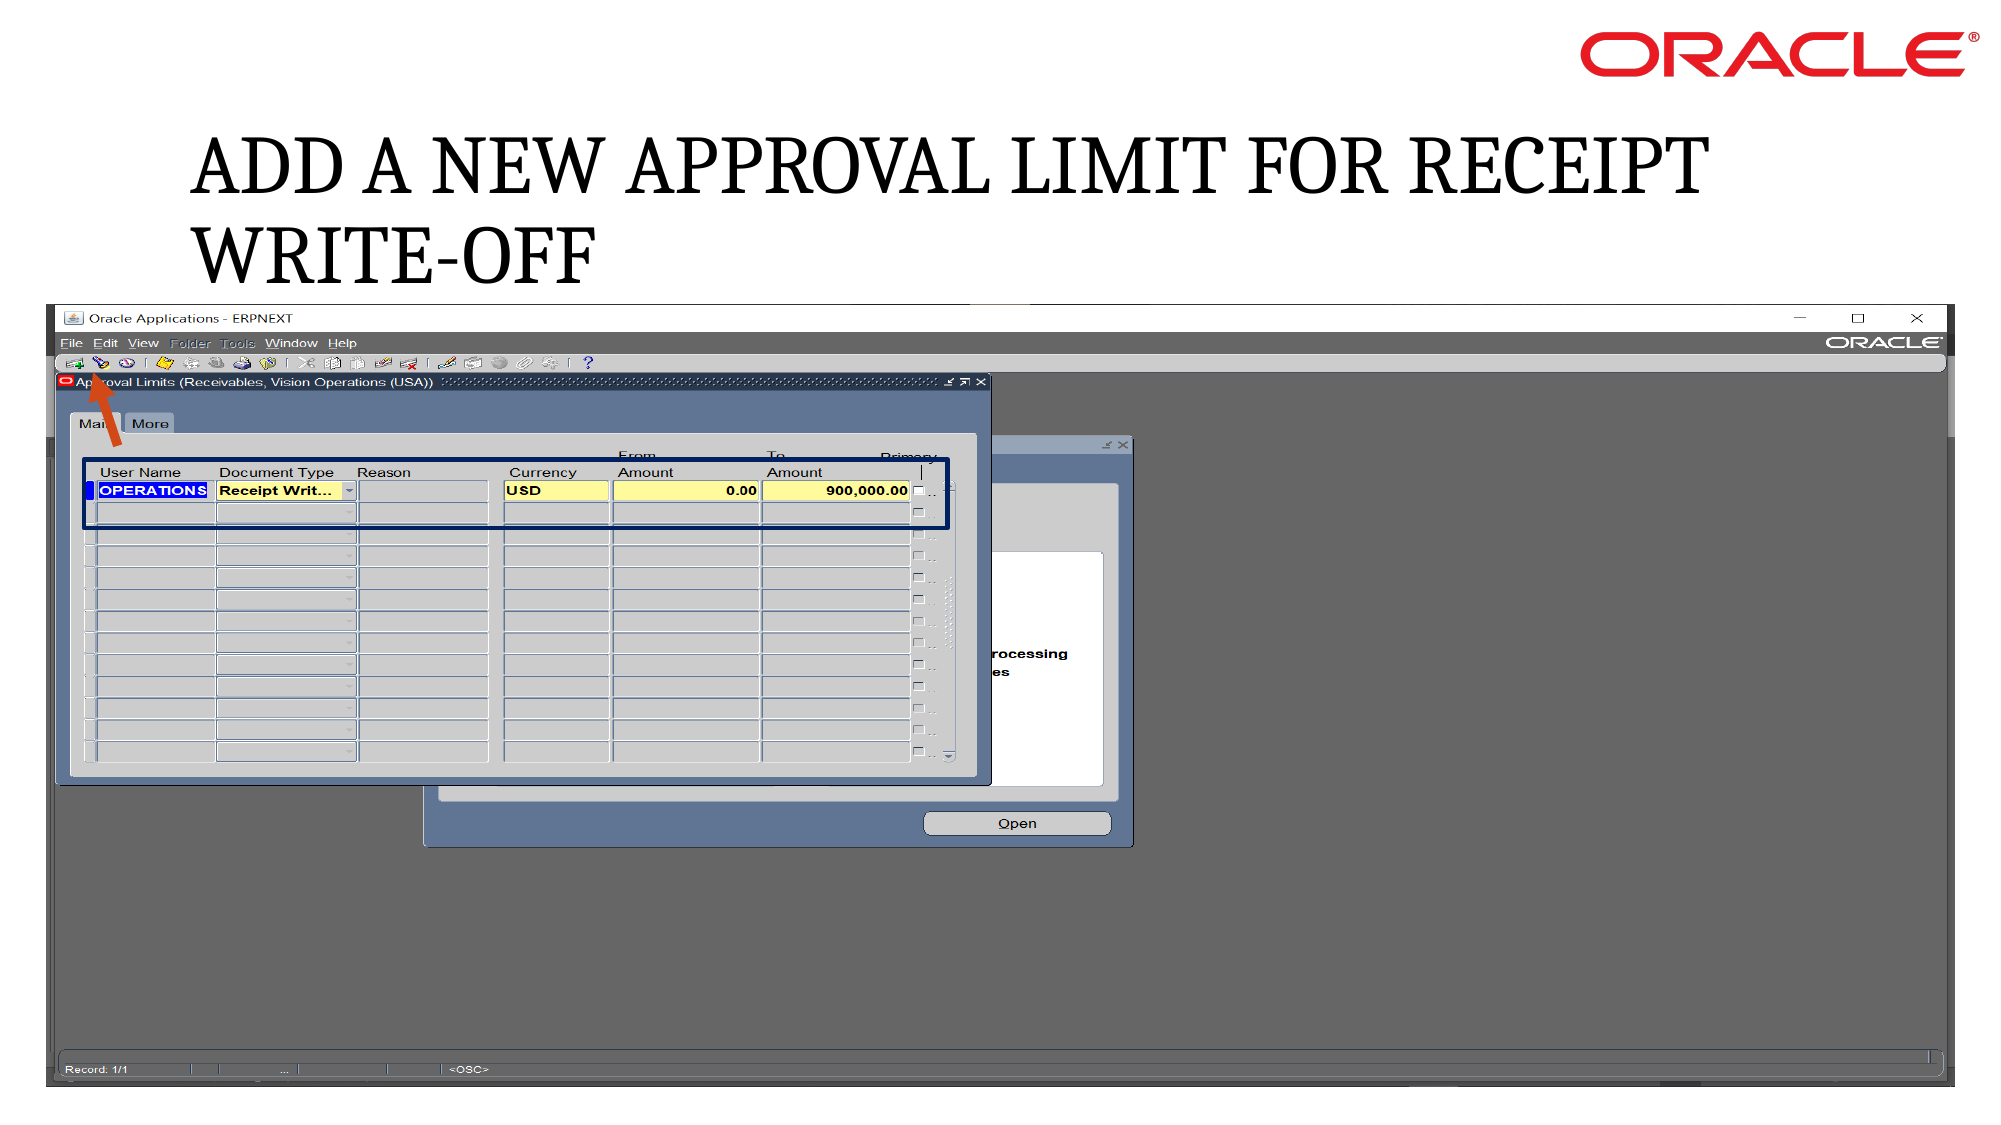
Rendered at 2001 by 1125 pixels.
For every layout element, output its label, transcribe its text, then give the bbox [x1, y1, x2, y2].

picture [46, 305, 1954, 1085]
title add a new approval limit for receipt write-off [175, 79, 1826, 304]
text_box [96, 375, 115, 444]
picture [1558, 3, 2001, 105]
